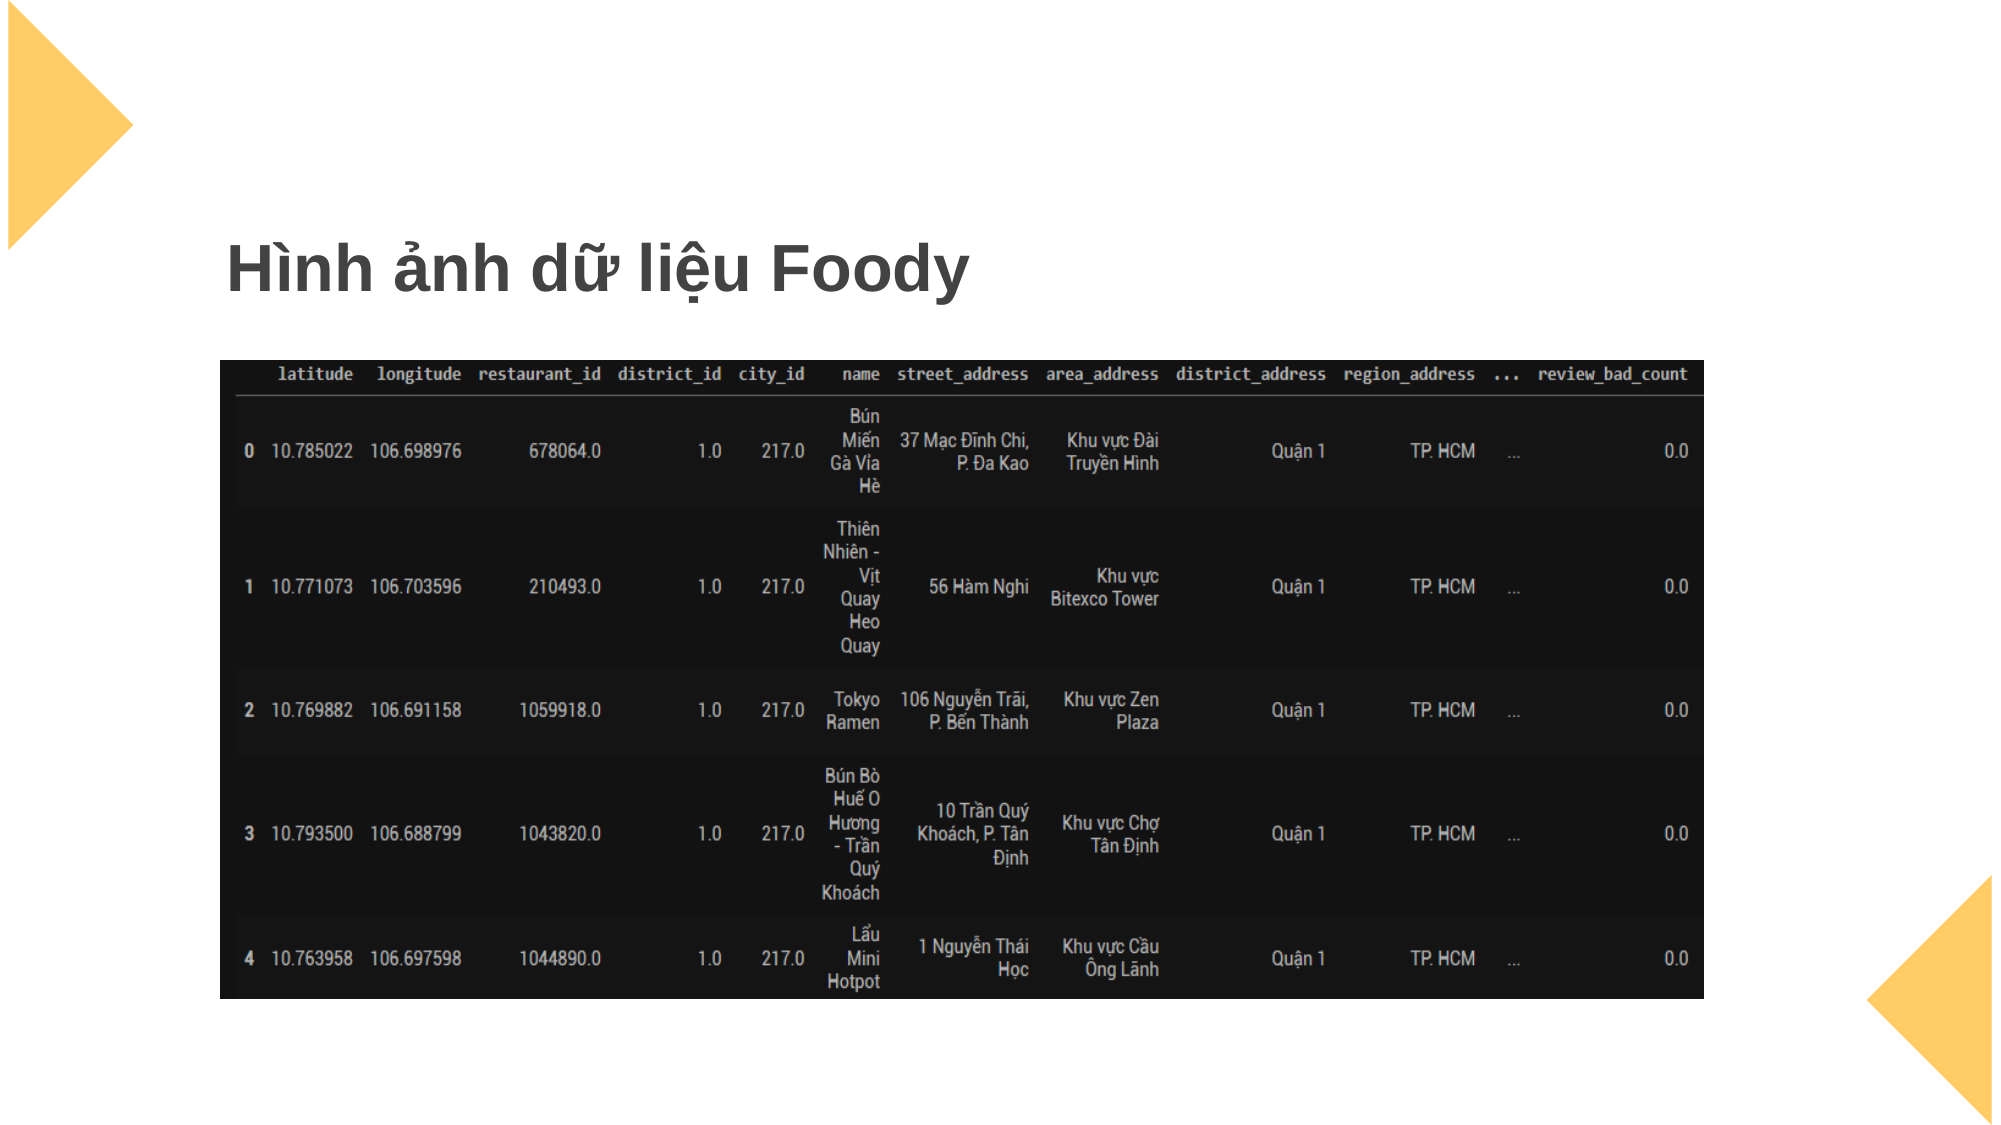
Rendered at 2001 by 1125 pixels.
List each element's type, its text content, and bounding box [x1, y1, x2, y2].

title Hình ảnh dữ liệu Foody [210, 204, 1790, 324]
picture [219, 360, 1704, 1000]
